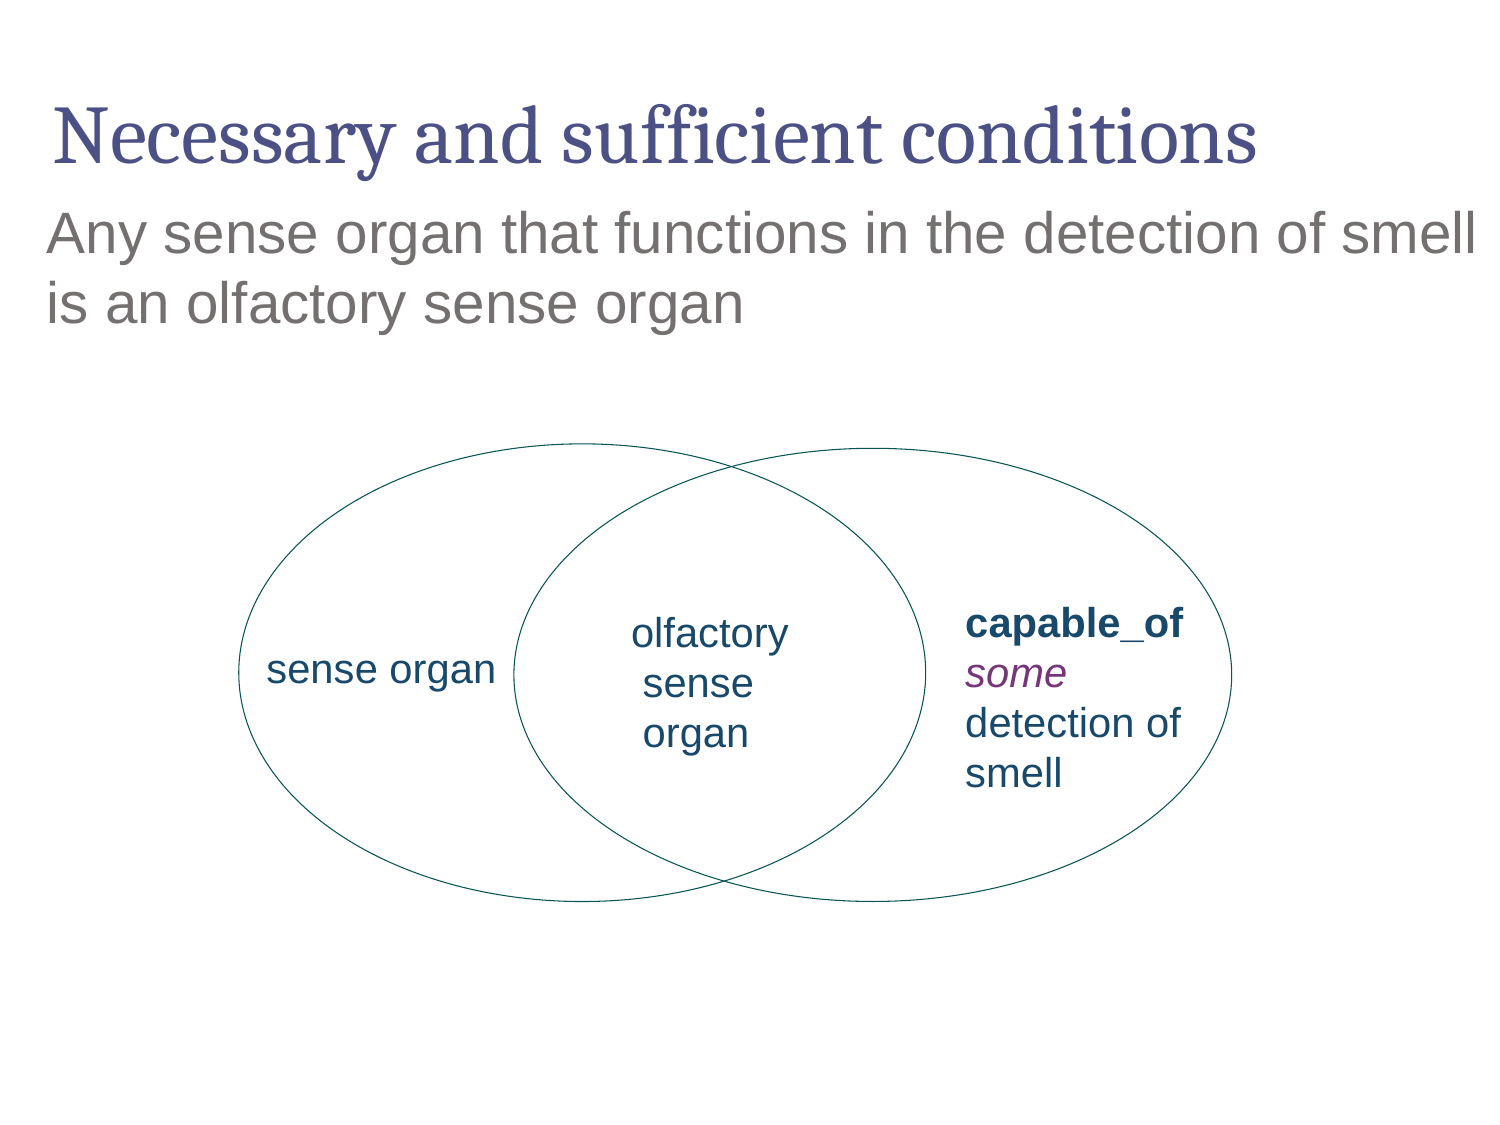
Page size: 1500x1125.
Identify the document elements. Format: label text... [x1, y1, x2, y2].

text_box capable_of some detection of smell [950, 588, 1227, 804]
text_box olfactory sense organ [616, 598, 849, 764]
text_box [238, 443, 731, 903]
text_box sense organ [251, 634, 554, 699]
text_box Any sense organ that functions in the detection of smell is an olfactory sense organ [5, 187, 1500, 343]
text_box [1227, 636, 1233, 714]
title Necessary and sufficient conditions [37, 50, 1438, 187]
text_box [515, 447, 1205, 903]
